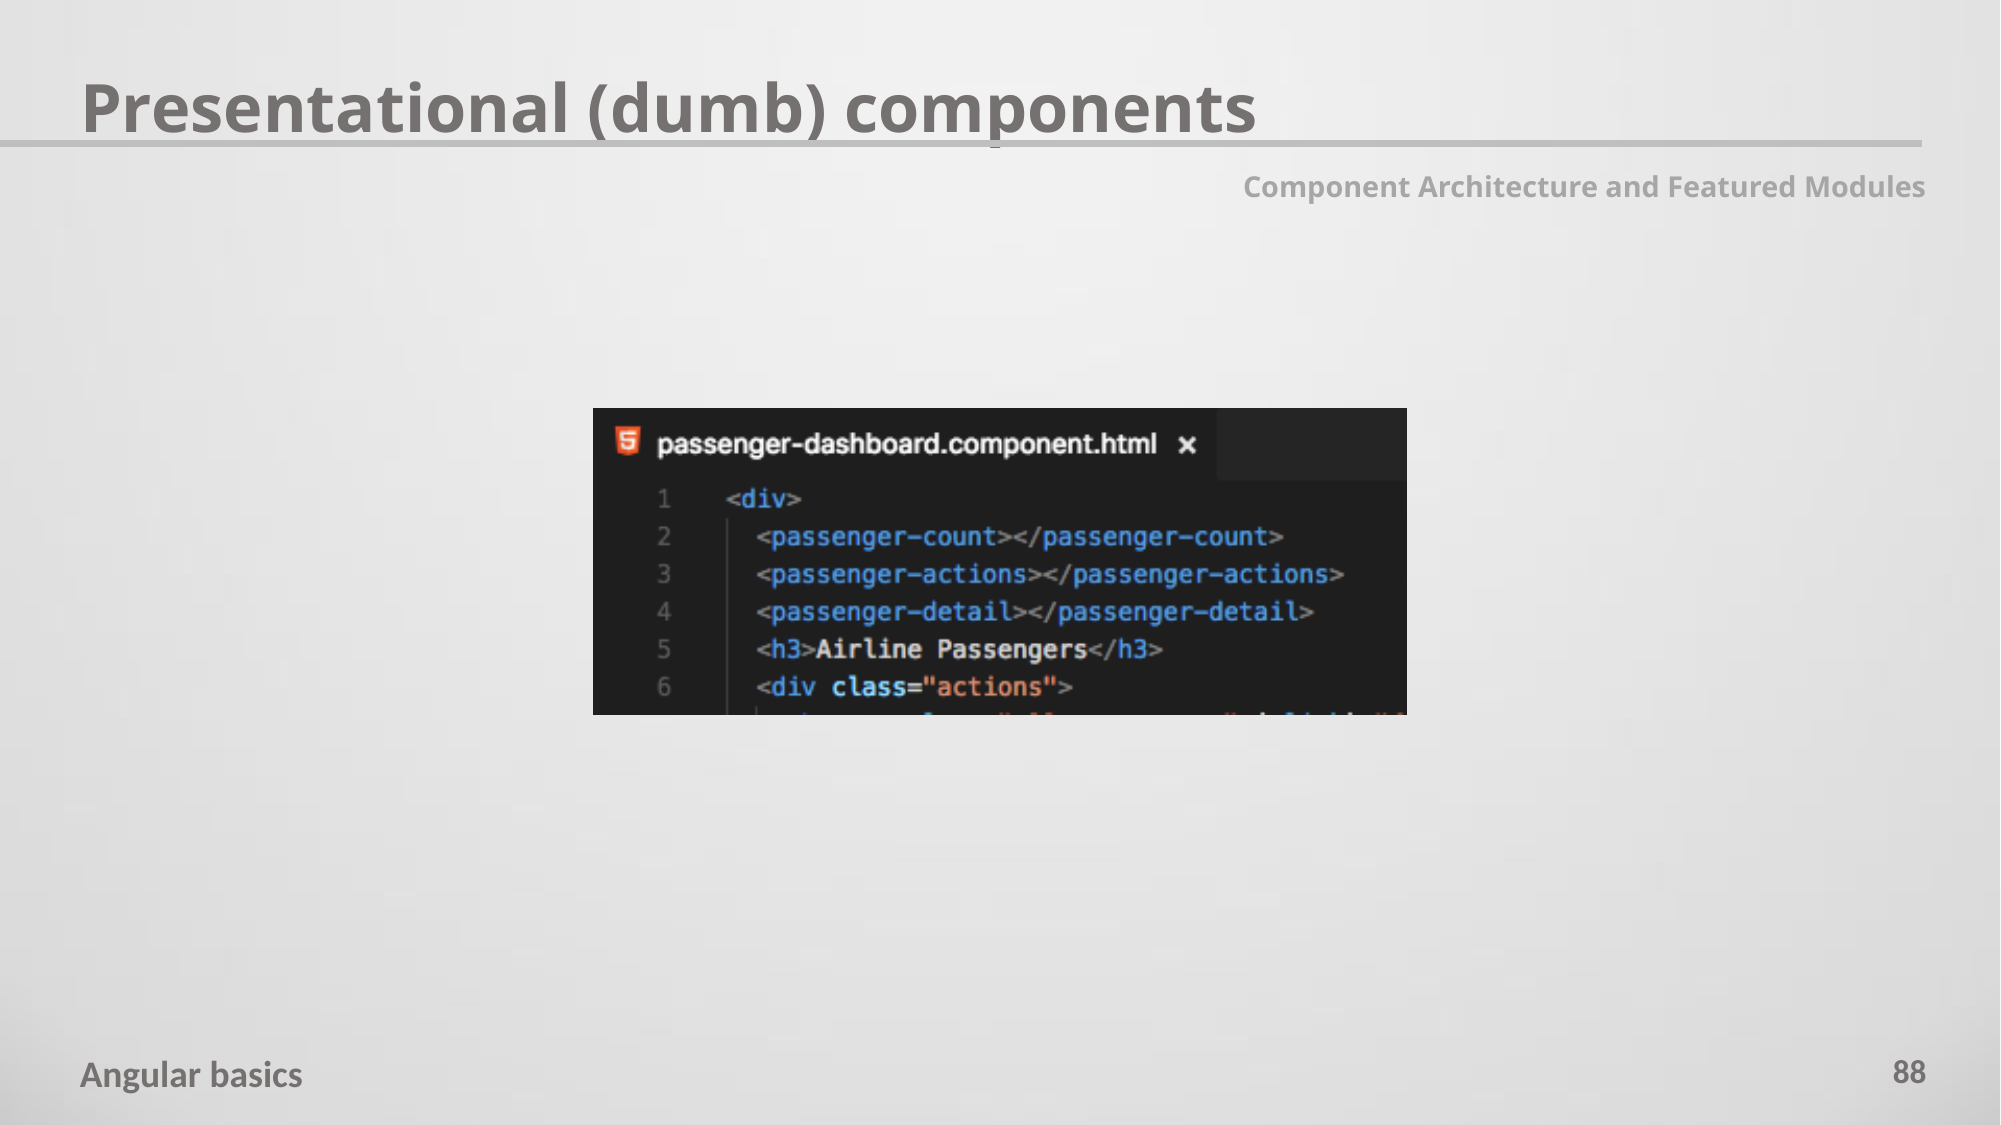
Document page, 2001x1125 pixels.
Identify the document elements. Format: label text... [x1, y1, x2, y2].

text_box Component Architecture and Featured Modules [1176, 146, 1942, 212]
footer Angular basics [65, 1042, 1338, 1103]
text_box Presentational (dumb) components [65, 48, 1942, 146]
picture [0, 0, 2001, 1125]
slide_number 88 [1412, 1038, 1942, 1103]
text_box Presentational (dumb) components [65, 147, 1176, 155]
